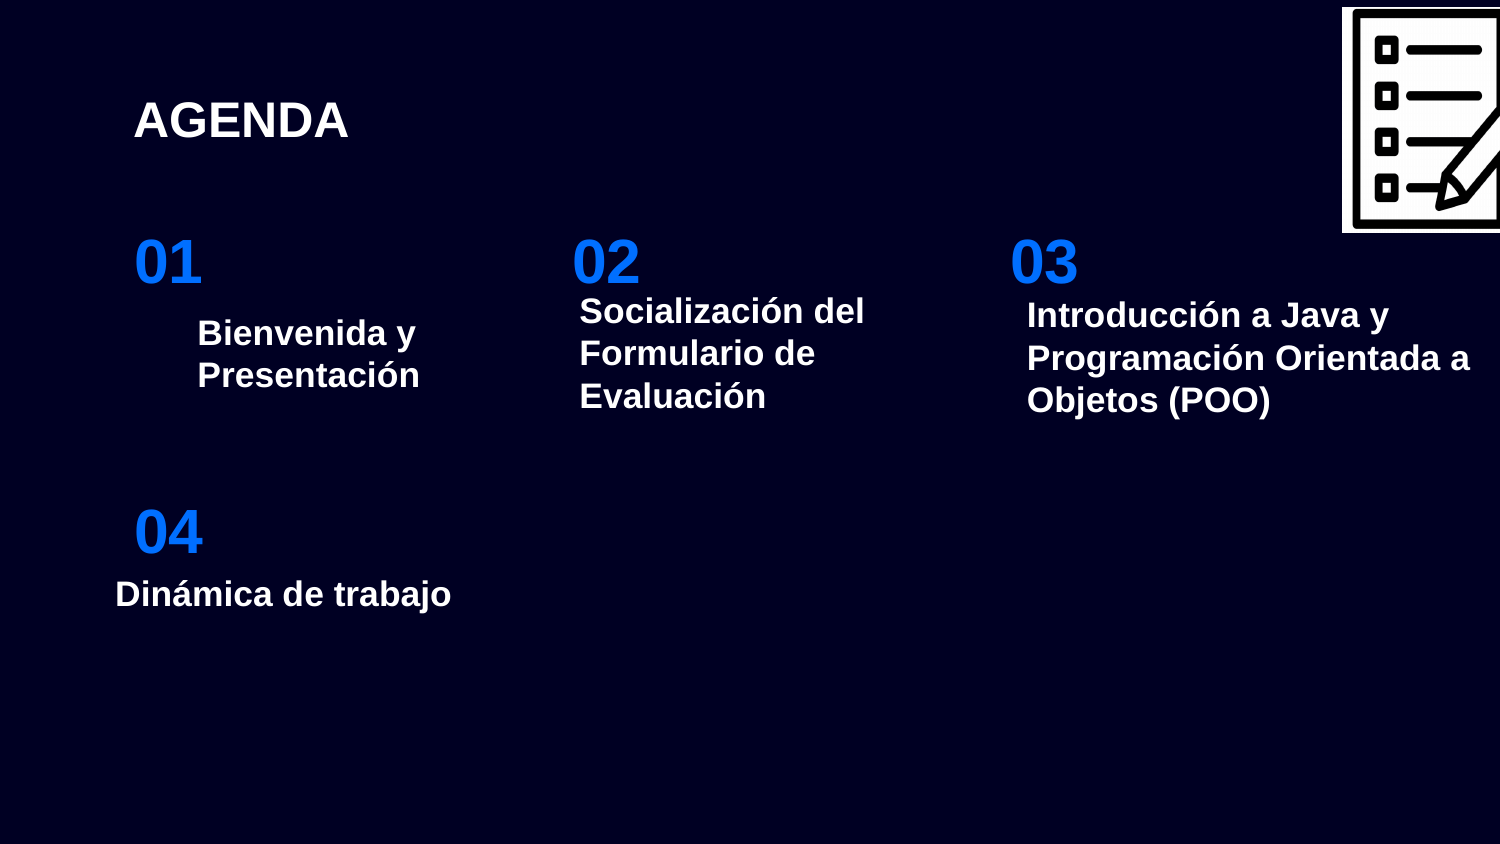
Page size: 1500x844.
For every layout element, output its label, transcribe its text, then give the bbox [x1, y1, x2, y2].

subtitle Introducción a Java y Programación Orientada a Objetos (POO) [1011, 307, 1500, 435]
title 03 [995, 221, 1114, 285]
subtitle Bienvenida y Presentación [182, 302, 494, 410]
title 02 [557, 221, 676, 285]
title AGENDA [118, 72, 1337, 167]
subtitle Dinámica de trabajo [100, 480, 487, 629]
picture [1342, 7, 1500, 233]
subtitle Socialización del Formulario de Evaluación [564, 282, 950, 431]
title 01 [119, 221, 238, 285]
